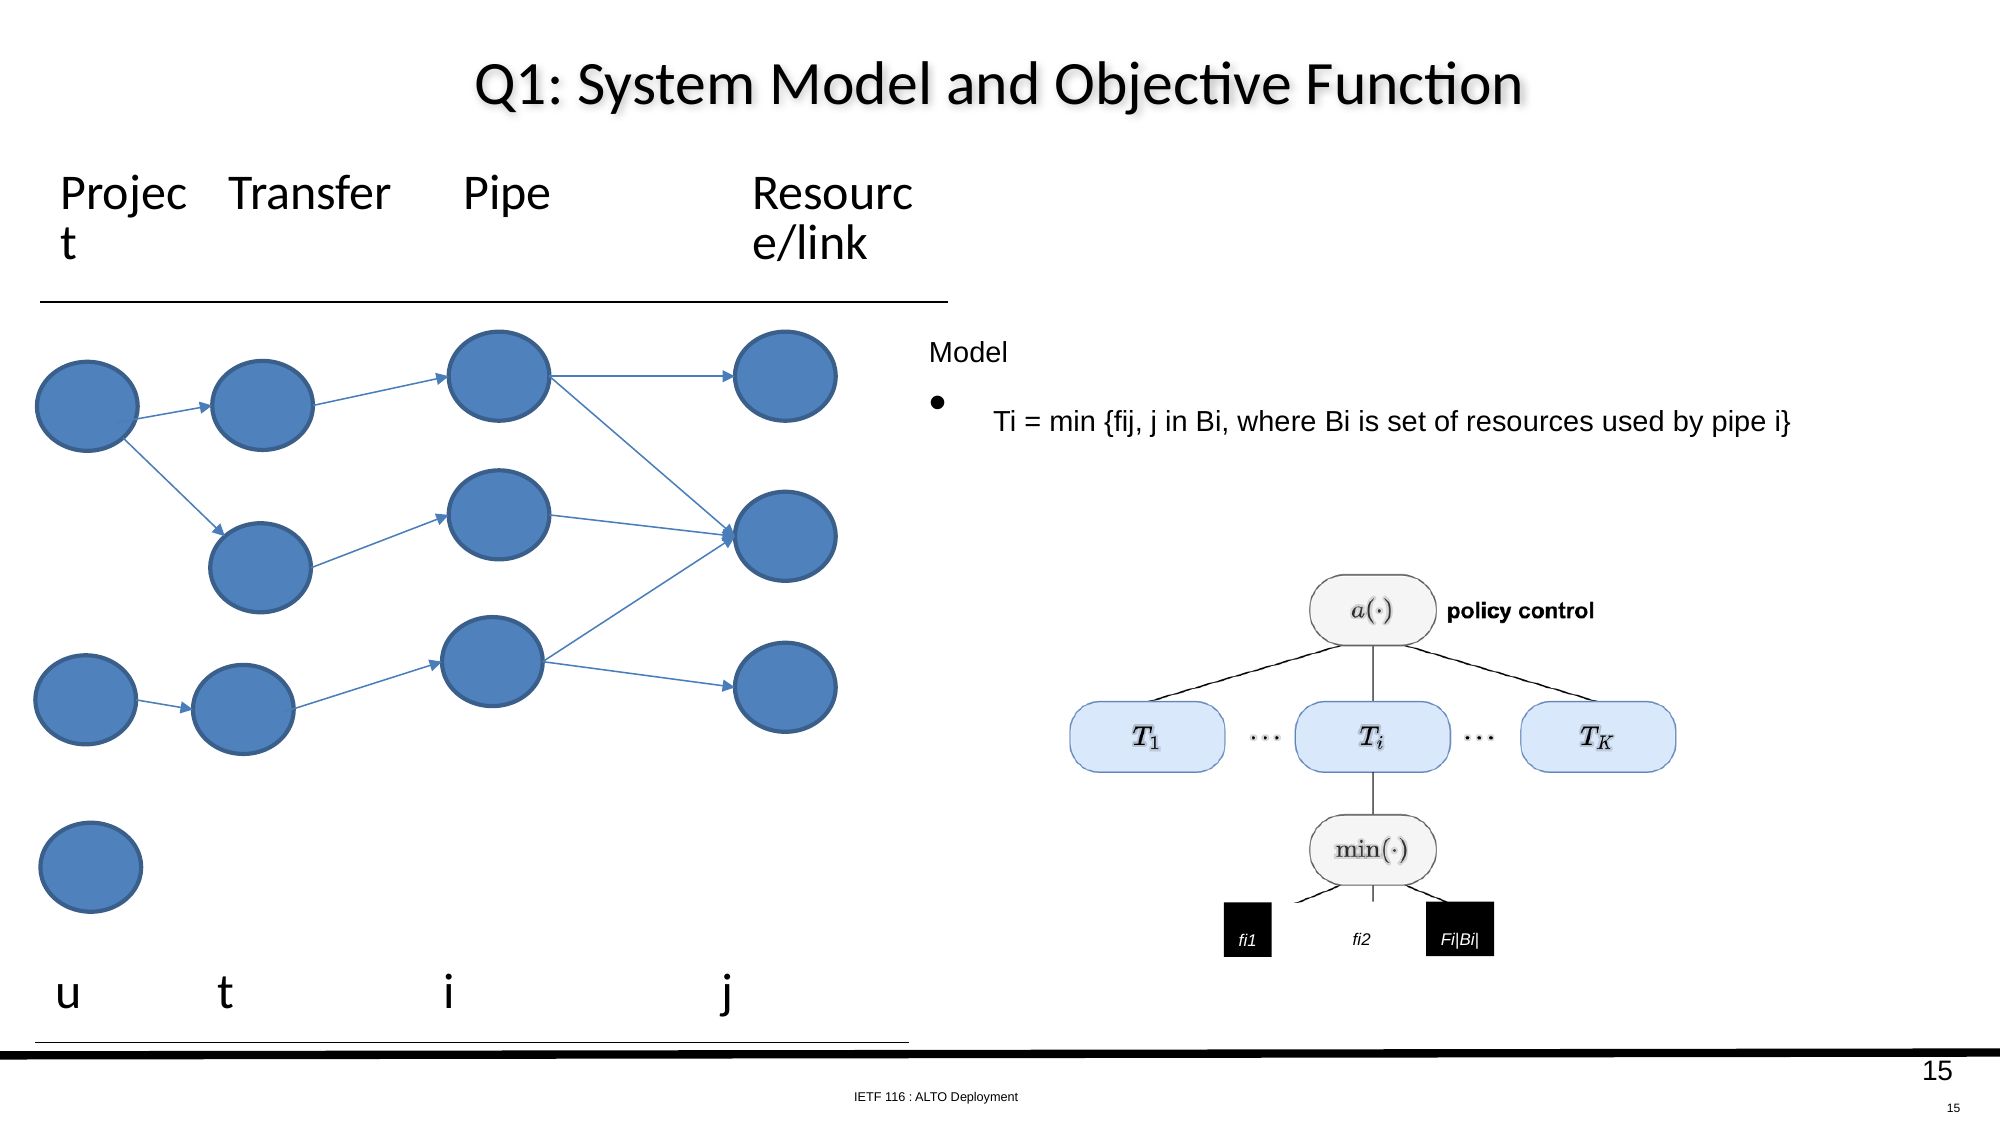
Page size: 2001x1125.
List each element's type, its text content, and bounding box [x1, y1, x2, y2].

text_box [740, 489, 838, 583]
table_header Transfer [209, 162, 444, 301]
table_header j [701, 961, 909, 1042]
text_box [282, 661, 443, 713]
title Q1: System Model and Objective Function [67, 22, 1933, 149]
text_box [446, 329, 552, 423]
picture [1024, 561, 1768, 903]
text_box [542, 536, 736, 660]
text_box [542, 661, 736, 688]
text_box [549, 375, 736, 514]
text_box [191, 662, 295, 757]
text_box [446, 468, 544, 562]
text_box [38, 820, 144, 914]
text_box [549, 514, 736, 535]
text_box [312, 375, 449, 406]
text_box [733, 640, 838, 734]
text_box [33, 653, 139, 747]
text_box [208, 521, 313, 615]
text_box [135, 699, 194, 710]
text_box [439, 614, 537, 709]
table_header Project [40, 162, 209, 301]
text_box [210, 358, 315, 453]
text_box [116, 405, 213, 423]
text_box [733, 329, 838, 423]
text_box Model Ti = min {fij, j in Bi, where Bi is set of resources used by pipe i} [914, 292, 1974, 445]
text_box fi2 [1337, 911, 1386, 957]
slide_number 15 [1853, 1019, 1974, 1106]
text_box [122, 437, 226, 537]
table_header u [35, 961, 197, 1042]
text_box fi1 [1223, 911, 1272, 957]
table_header Resource/link [732, 162, 948, 301]
text_box [34, 359, 140, 453]
table_header i [423, 961, 701, 1042]
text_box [310, 514, 449, 569]
table_header t [197, 961, 423, 1042]
table_header Pipe [444, 162, 732, 301]
text_box Fi|Bi| [1426, 911, 1495, 957]
